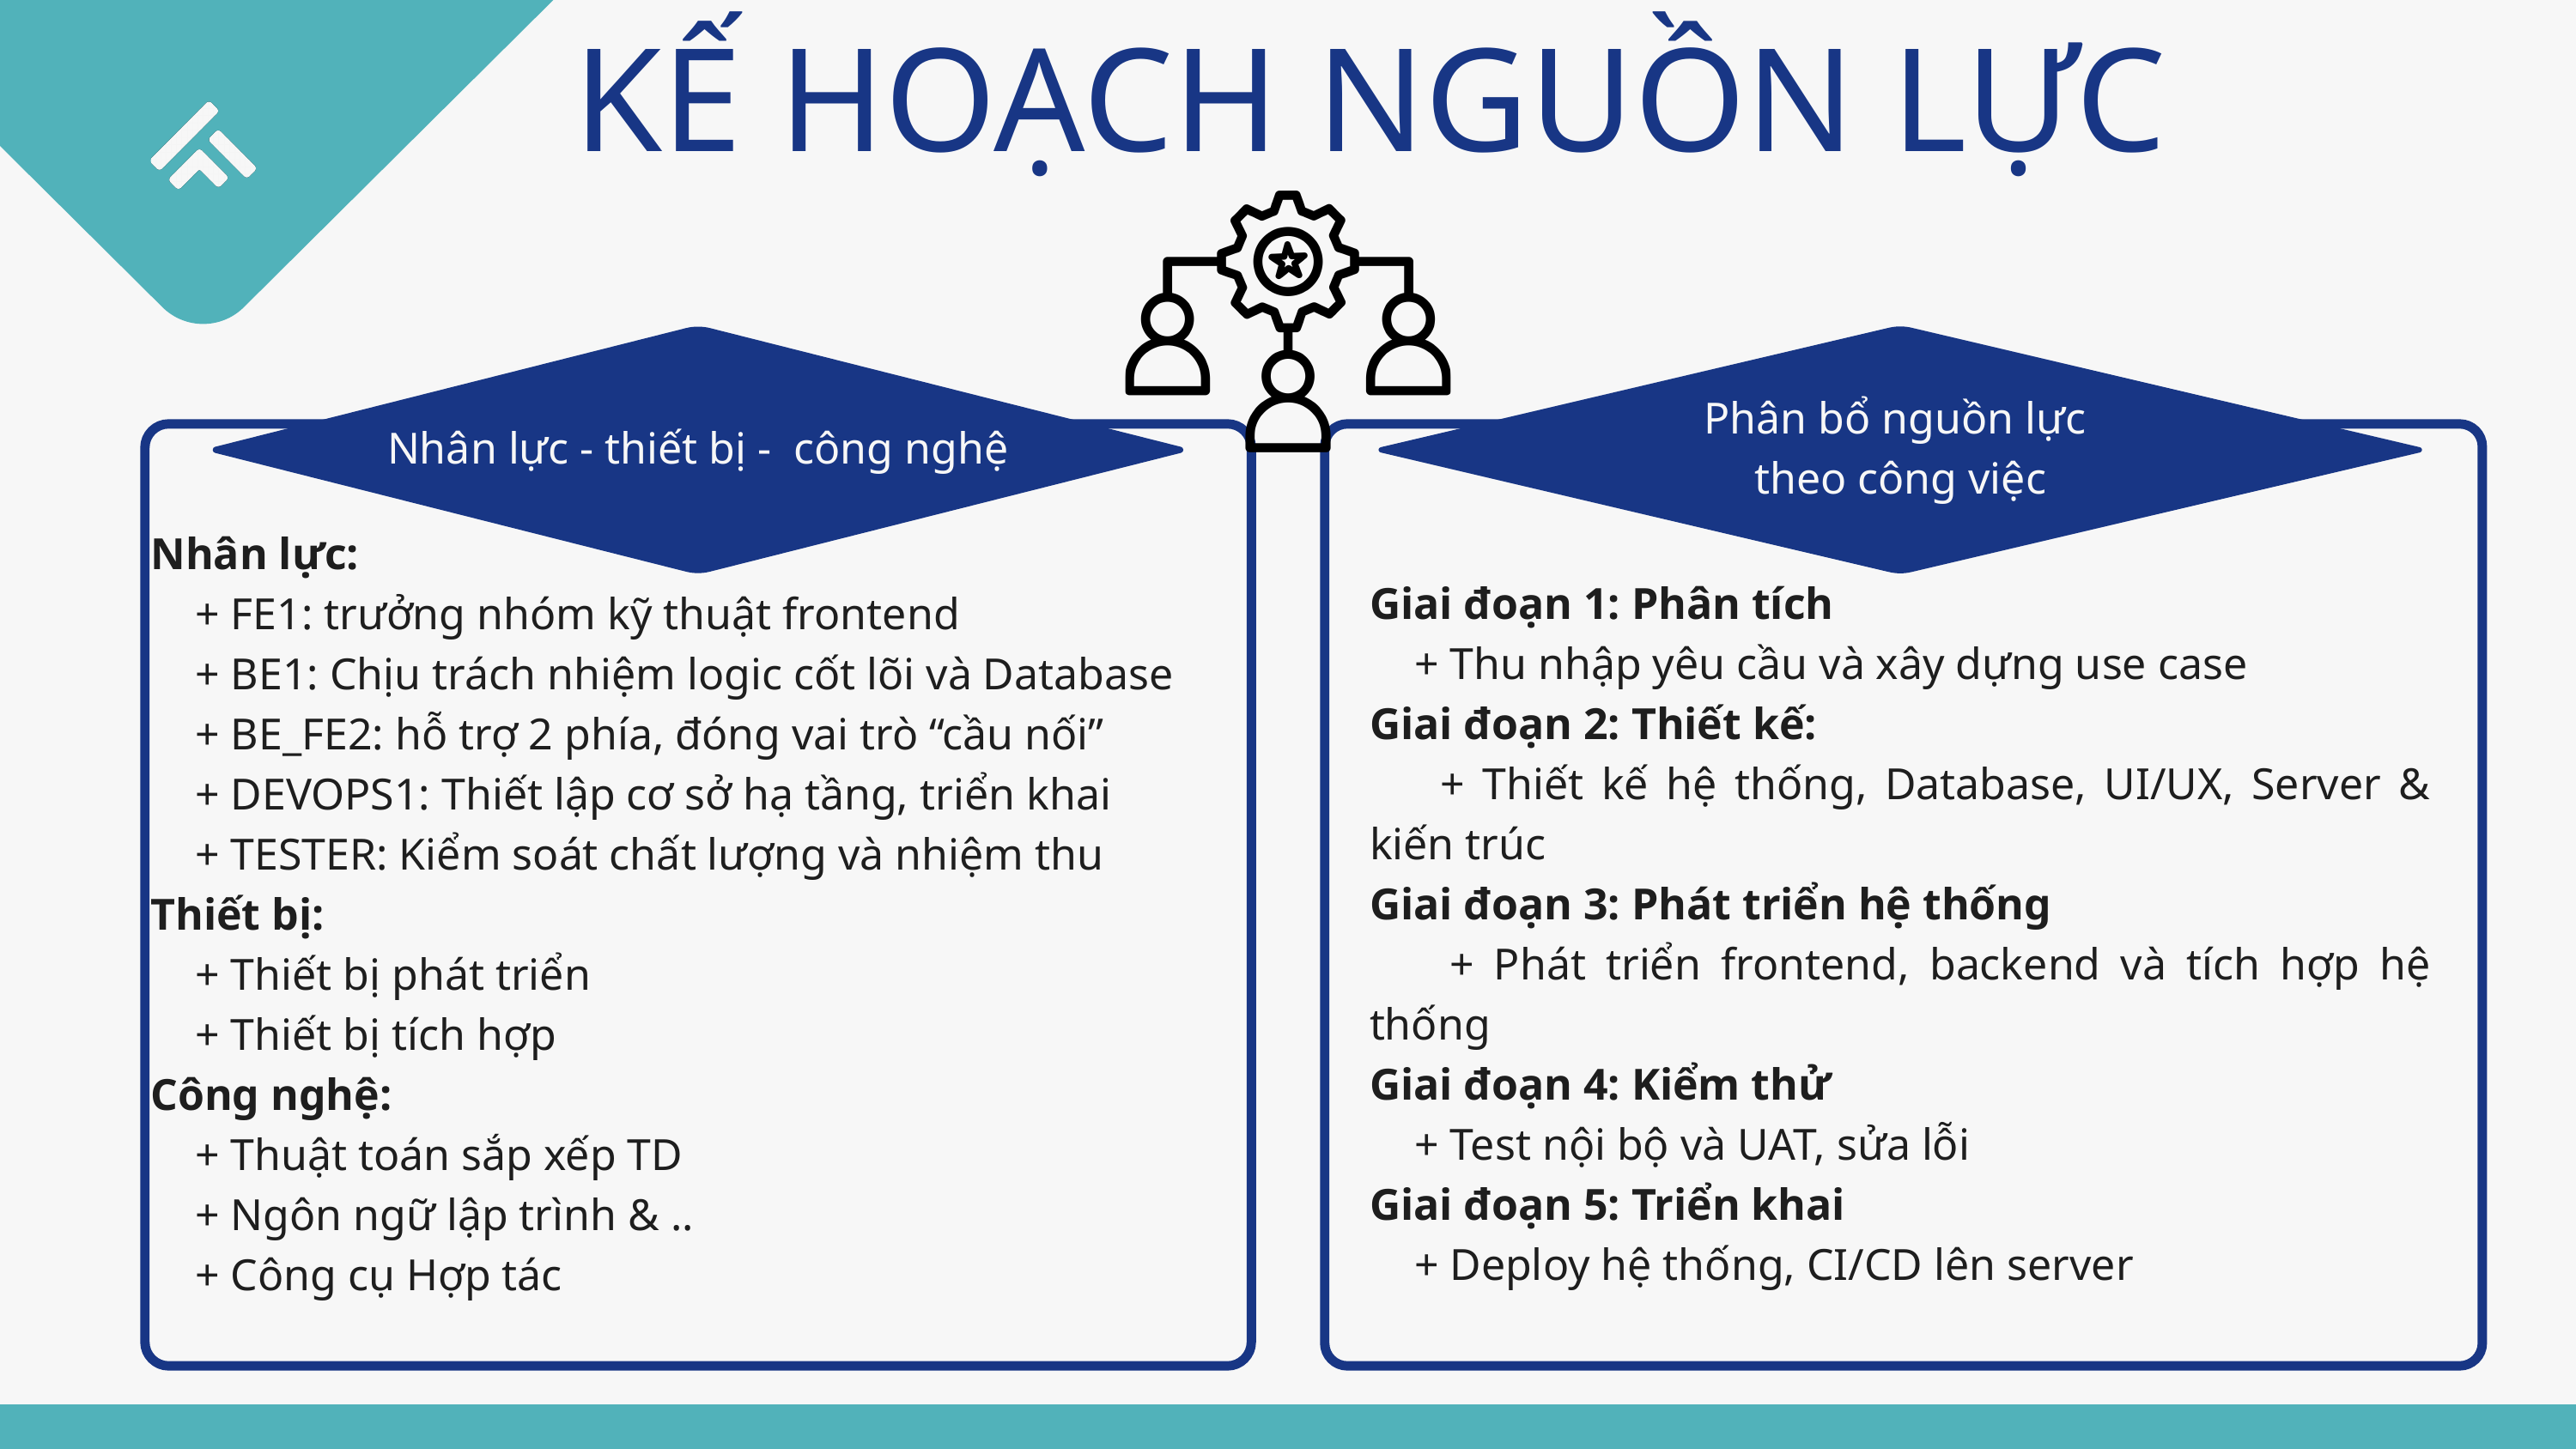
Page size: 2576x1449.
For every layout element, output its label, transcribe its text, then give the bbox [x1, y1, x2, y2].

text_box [0, 0, 1528, 349]
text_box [144, 423, 1252, 1367]
text_box KẾ HOẠCH NGUỒN LỰC [1534, 51, 2216, 180]
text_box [203, 324, 1194, 575]
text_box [0, 1404, 2576, 1449]
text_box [1324, 423, 2483, 1367]
text_box [1197, 357, 1364, 453]
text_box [1369, 324, 2432, 575]
